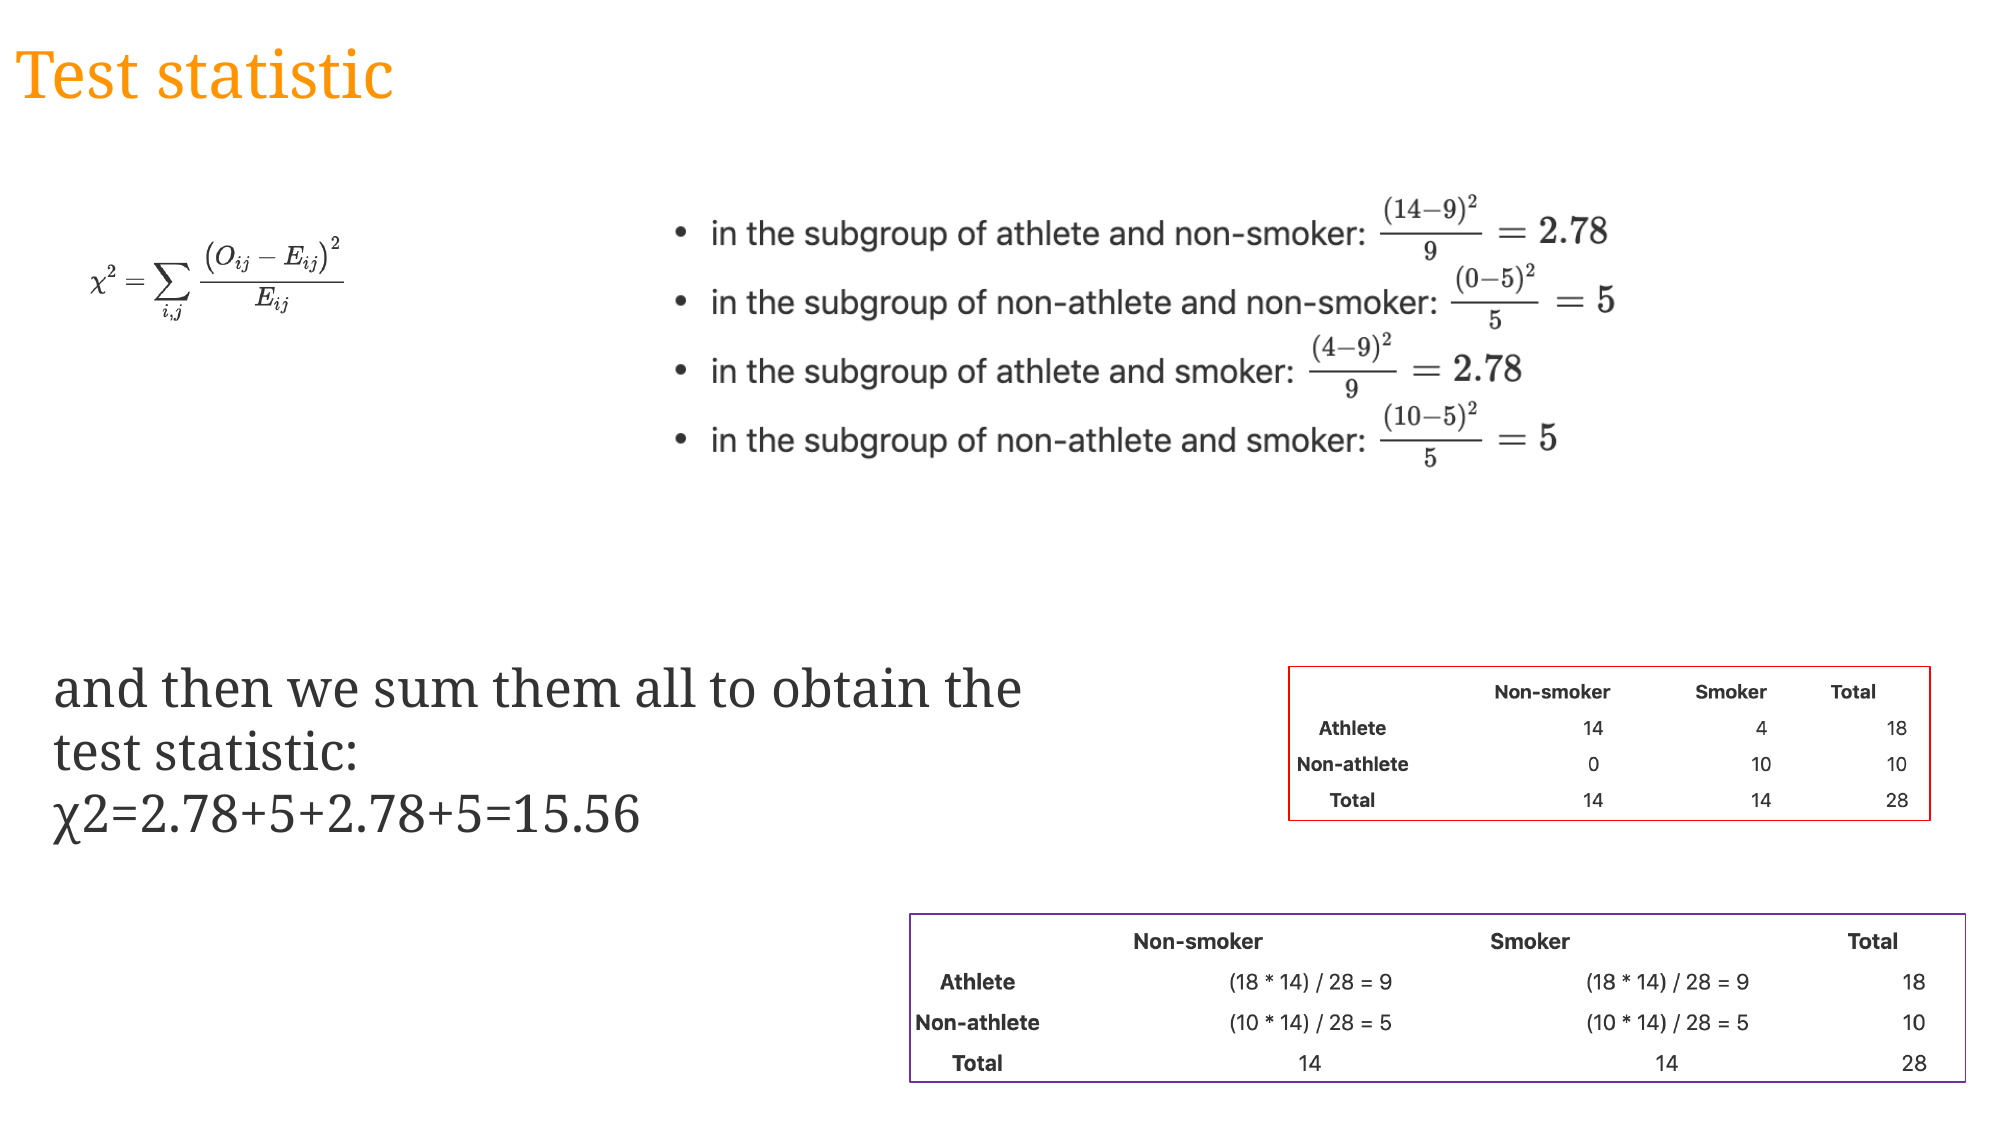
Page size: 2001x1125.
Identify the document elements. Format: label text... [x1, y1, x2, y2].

picture [660, 172, 1626, 478]
text_box Test statistic [0, 0, 443, 119]
picture [84, 226, 358, 325]
text_box and then we sum them all to obtain the test statistic: χ2=2.78+5+2.78+5=15.56 [38, 647, 1039, 851]
picture [1289, 667, 1930, 820]
picture [910, 914, 1965, 1082]
